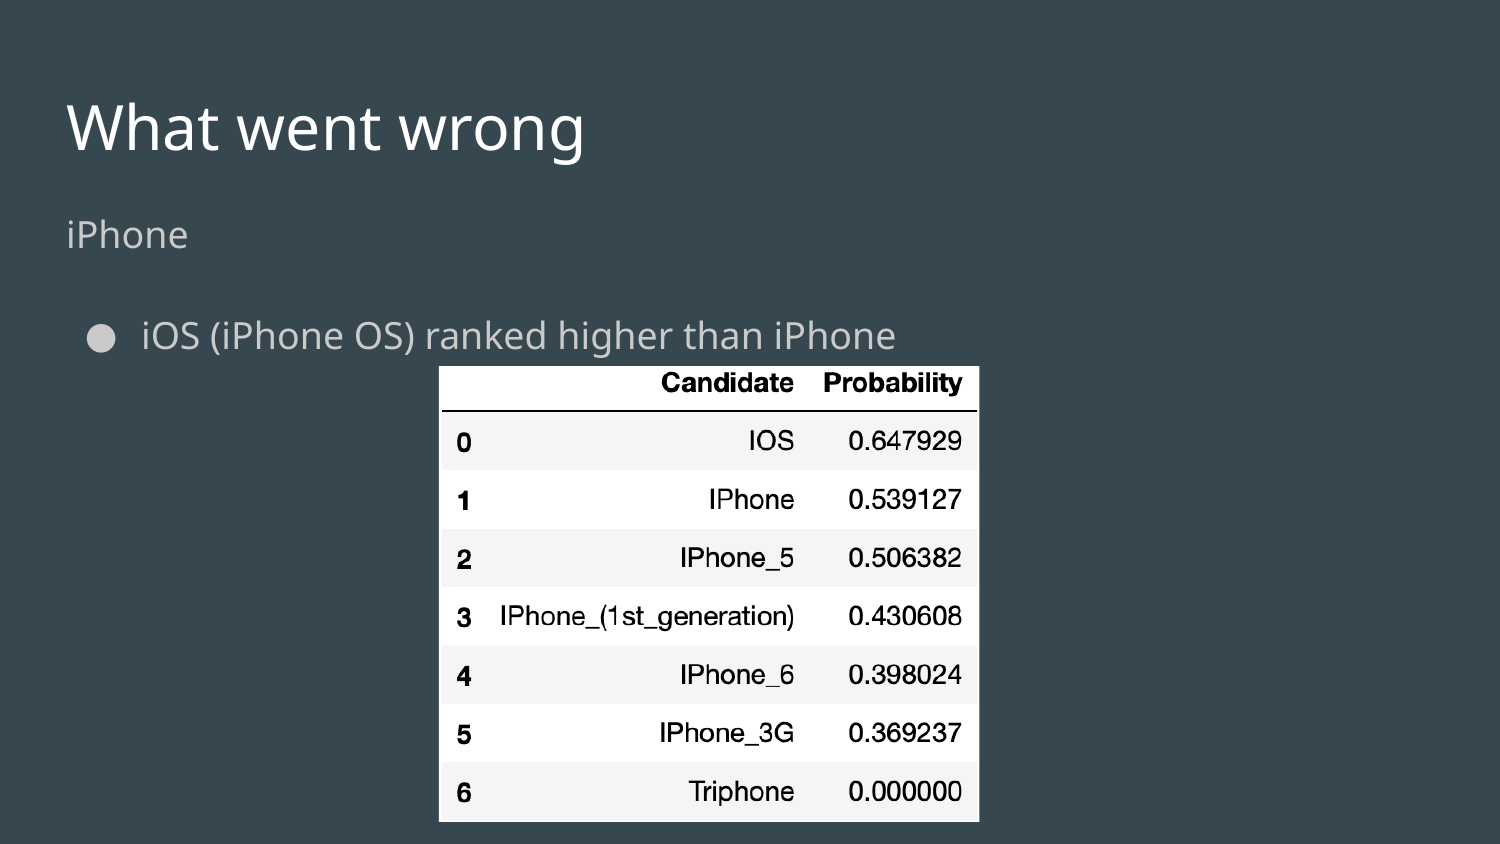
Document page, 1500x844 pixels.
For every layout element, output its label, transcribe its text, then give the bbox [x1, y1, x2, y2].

picture [438, 366, 980, 824]
title What went wrong [51, 72, 1449, 167]
list iPhone iOS (iPhone OS) ranked higher than iPhone [51, 189, 1449, 750]
